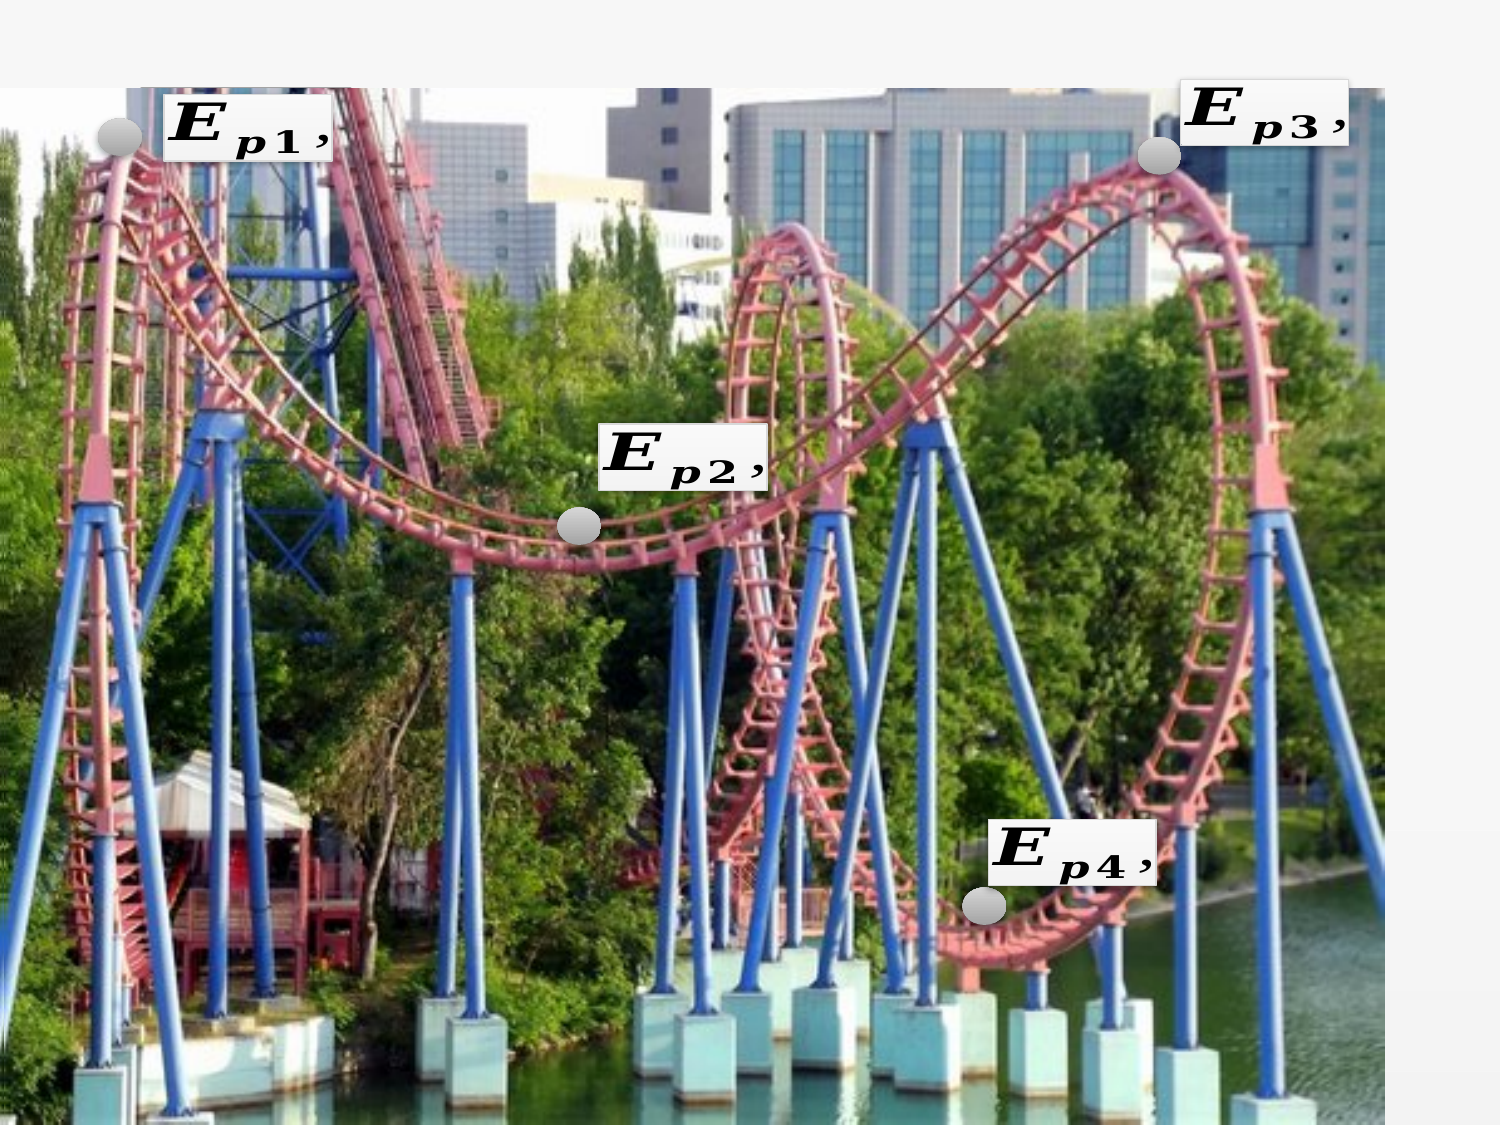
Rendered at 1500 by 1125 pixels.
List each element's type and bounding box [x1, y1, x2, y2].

picture [0, 88, 1385, 1125]
